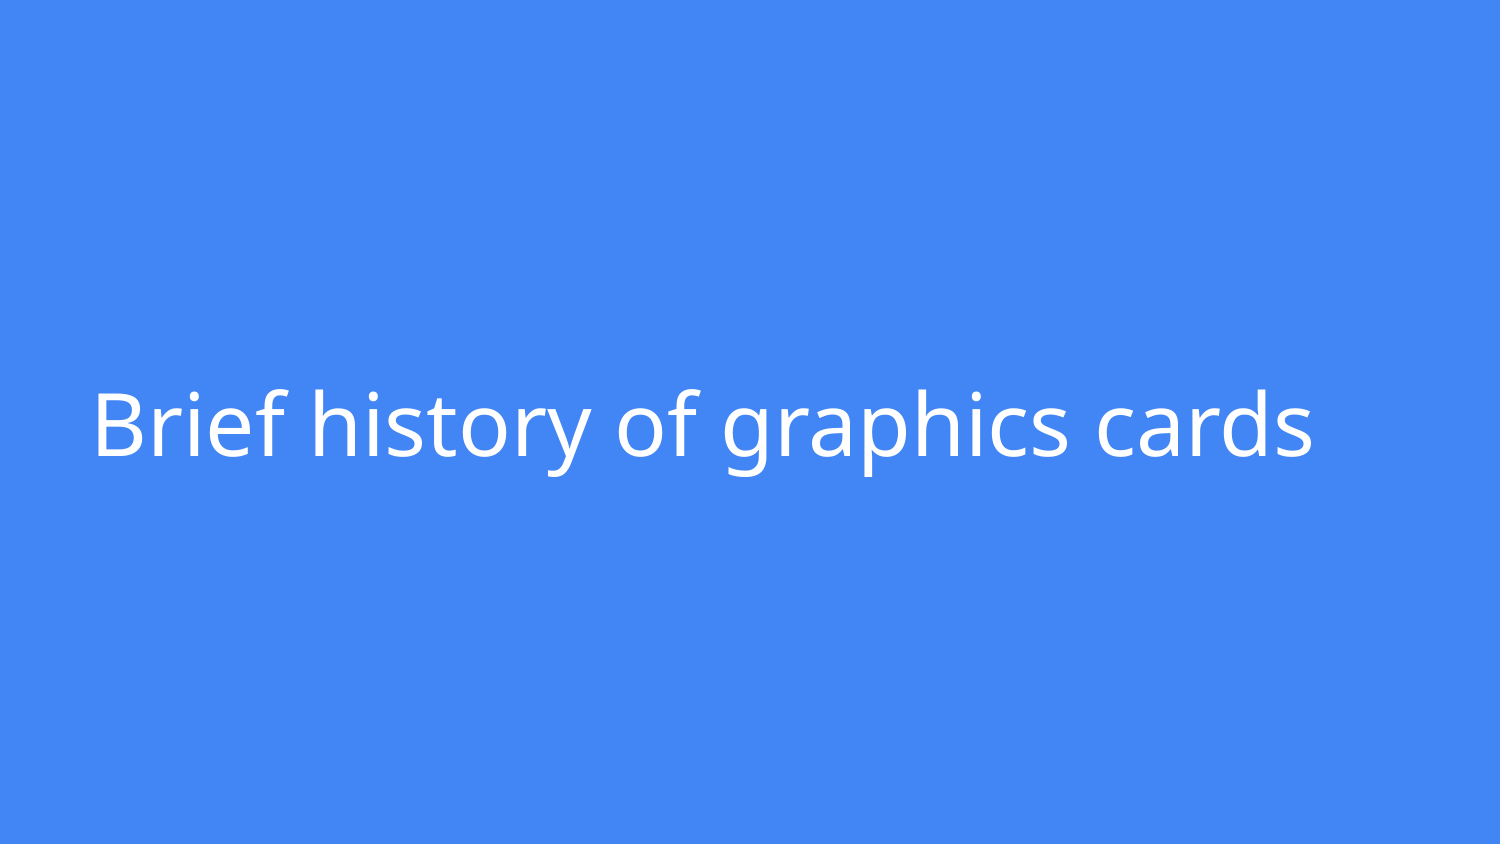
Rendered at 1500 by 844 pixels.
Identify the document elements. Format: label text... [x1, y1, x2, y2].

title Brief history of graphics cards [75, 338, 1425, 505]
